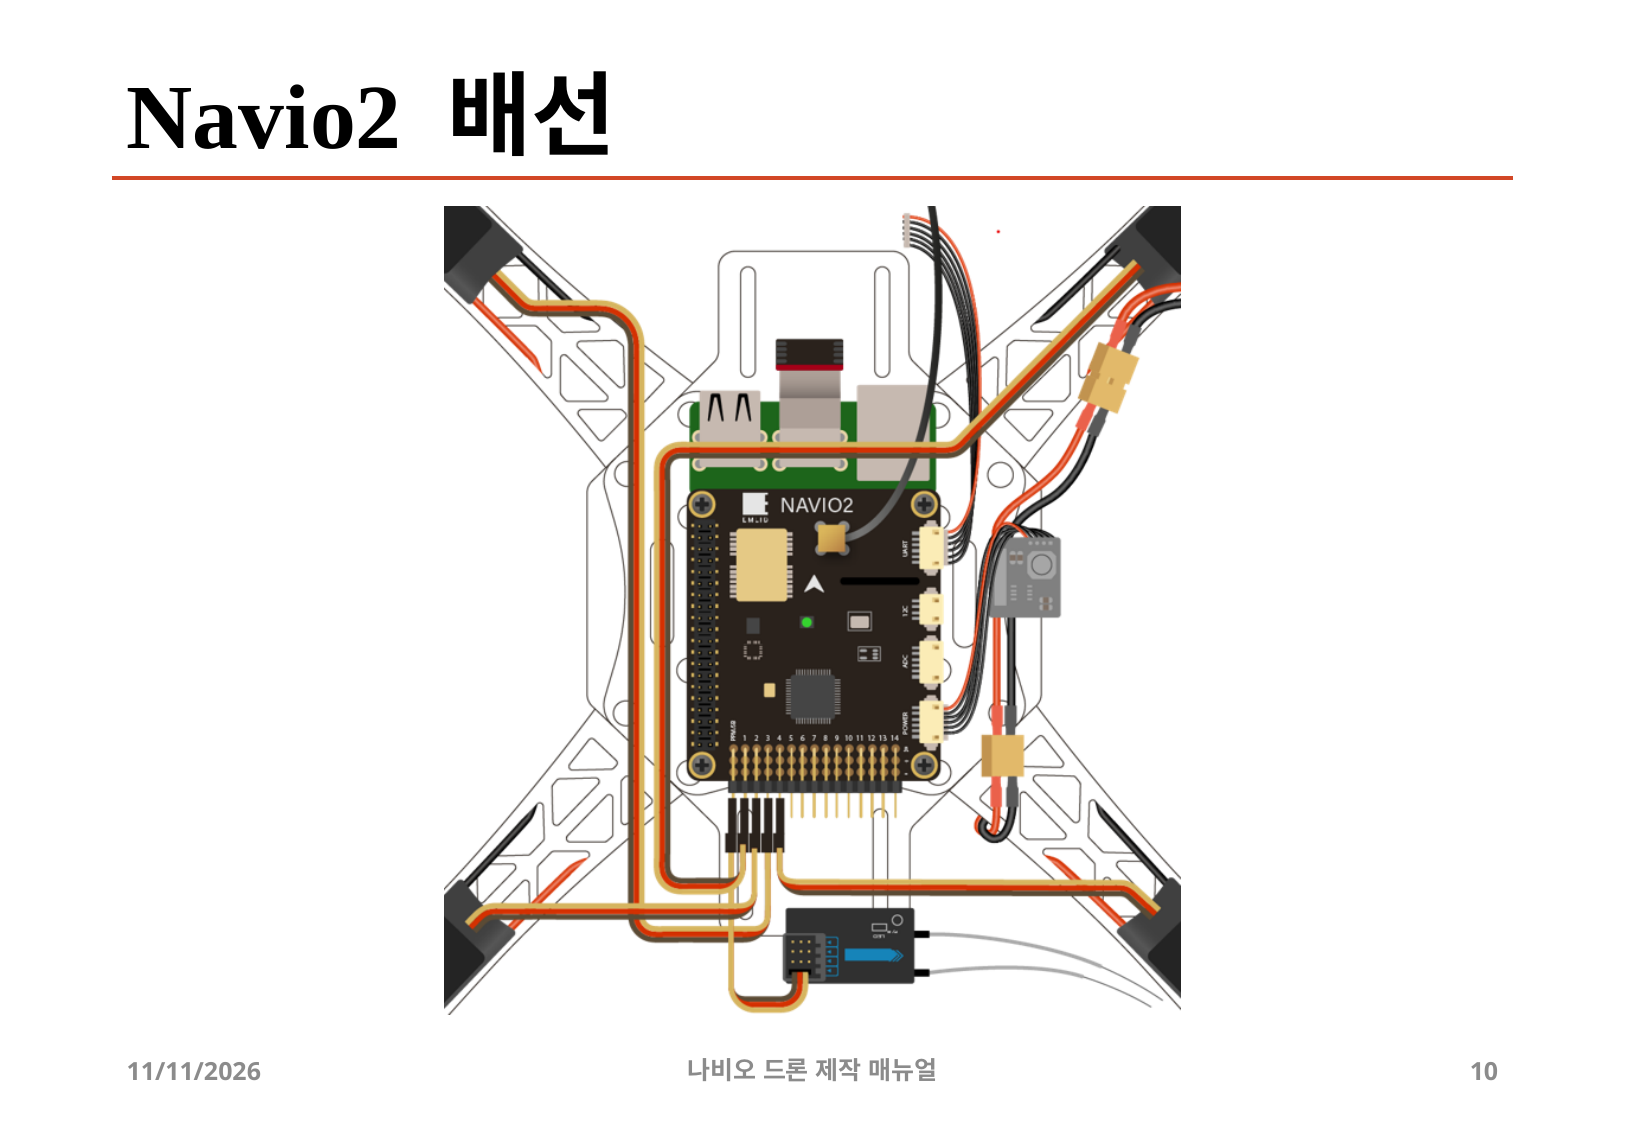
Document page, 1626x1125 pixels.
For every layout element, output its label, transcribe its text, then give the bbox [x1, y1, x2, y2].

slide_number 10 [1433, 1042, 1514, 1103]
title Navio2 배선 [111, 59, 1514, 179]
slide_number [111, 1042, 303, 1103]
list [444, 206, 1181, 1015]
footer 나비오 드론 제작 매뉴얼 [538, 1042, 1087, 1103]
